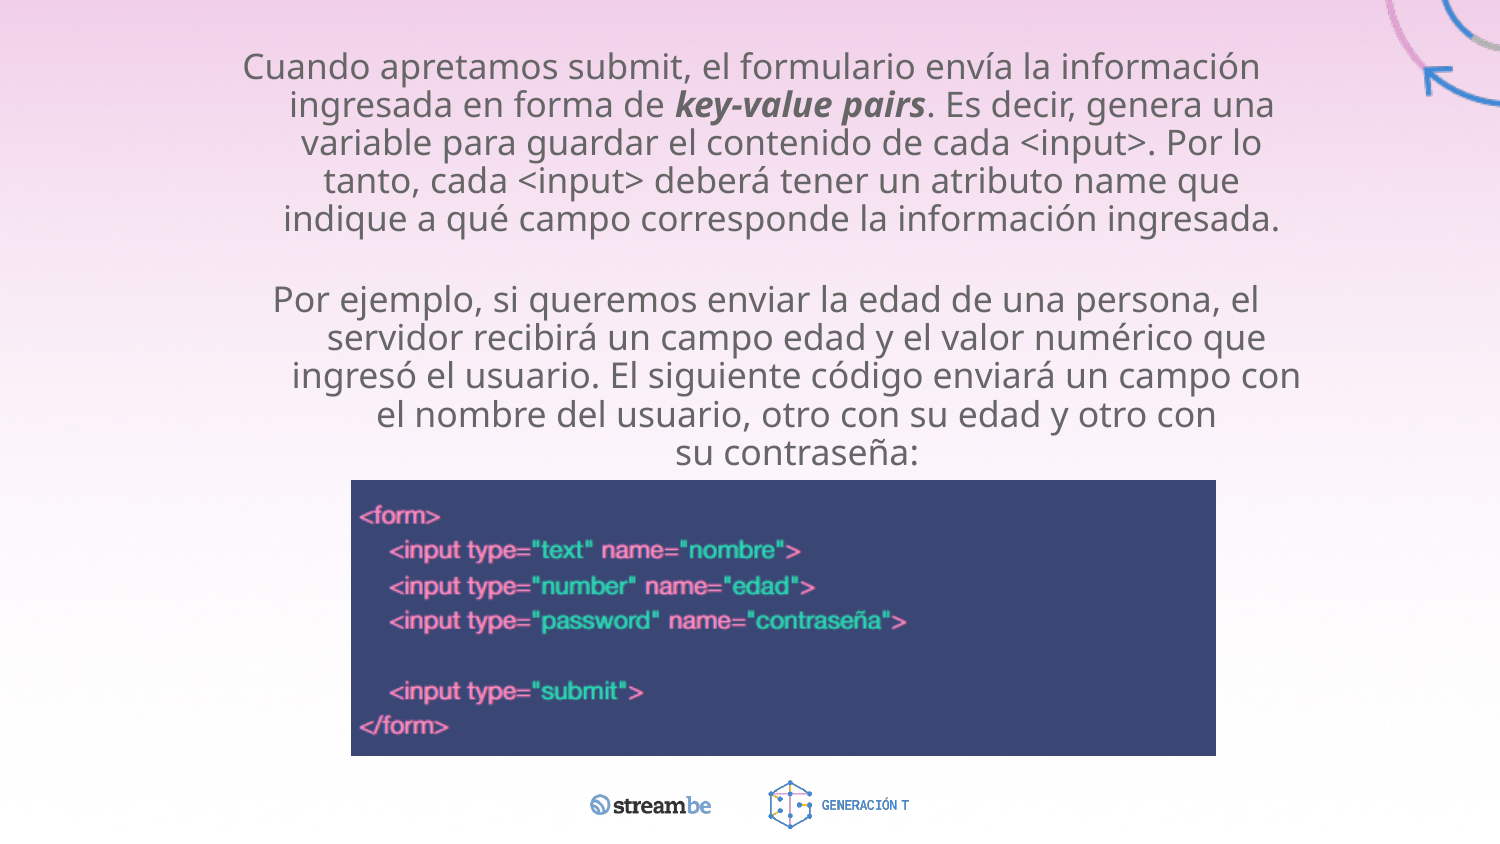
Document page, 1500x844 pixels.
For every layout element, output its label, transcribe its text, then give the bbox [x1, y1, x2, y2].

subtitle Cuando apretamos submit, el formulario envía la información ingresada en forma de key-value pairs. Es decir, genera una variable para guardar el contenido de cada <input>. Por lo tanto, cada <input> deberá tener un atributo name que indique a qué campo corresponde la información ingresada. [182, 43, 1308, 247]
text_box Por ejemplo, si queremos enviar la edad de una persona, el servidor recibirá un campo edad y el valor numérico que ingresó el usuario. El siguiente código enviará un campo con el nombre del usuario, otro con su edad y otro con su contraseña: [196, 275, 1322, 480]
picture [0, 0, 1500, 844]
